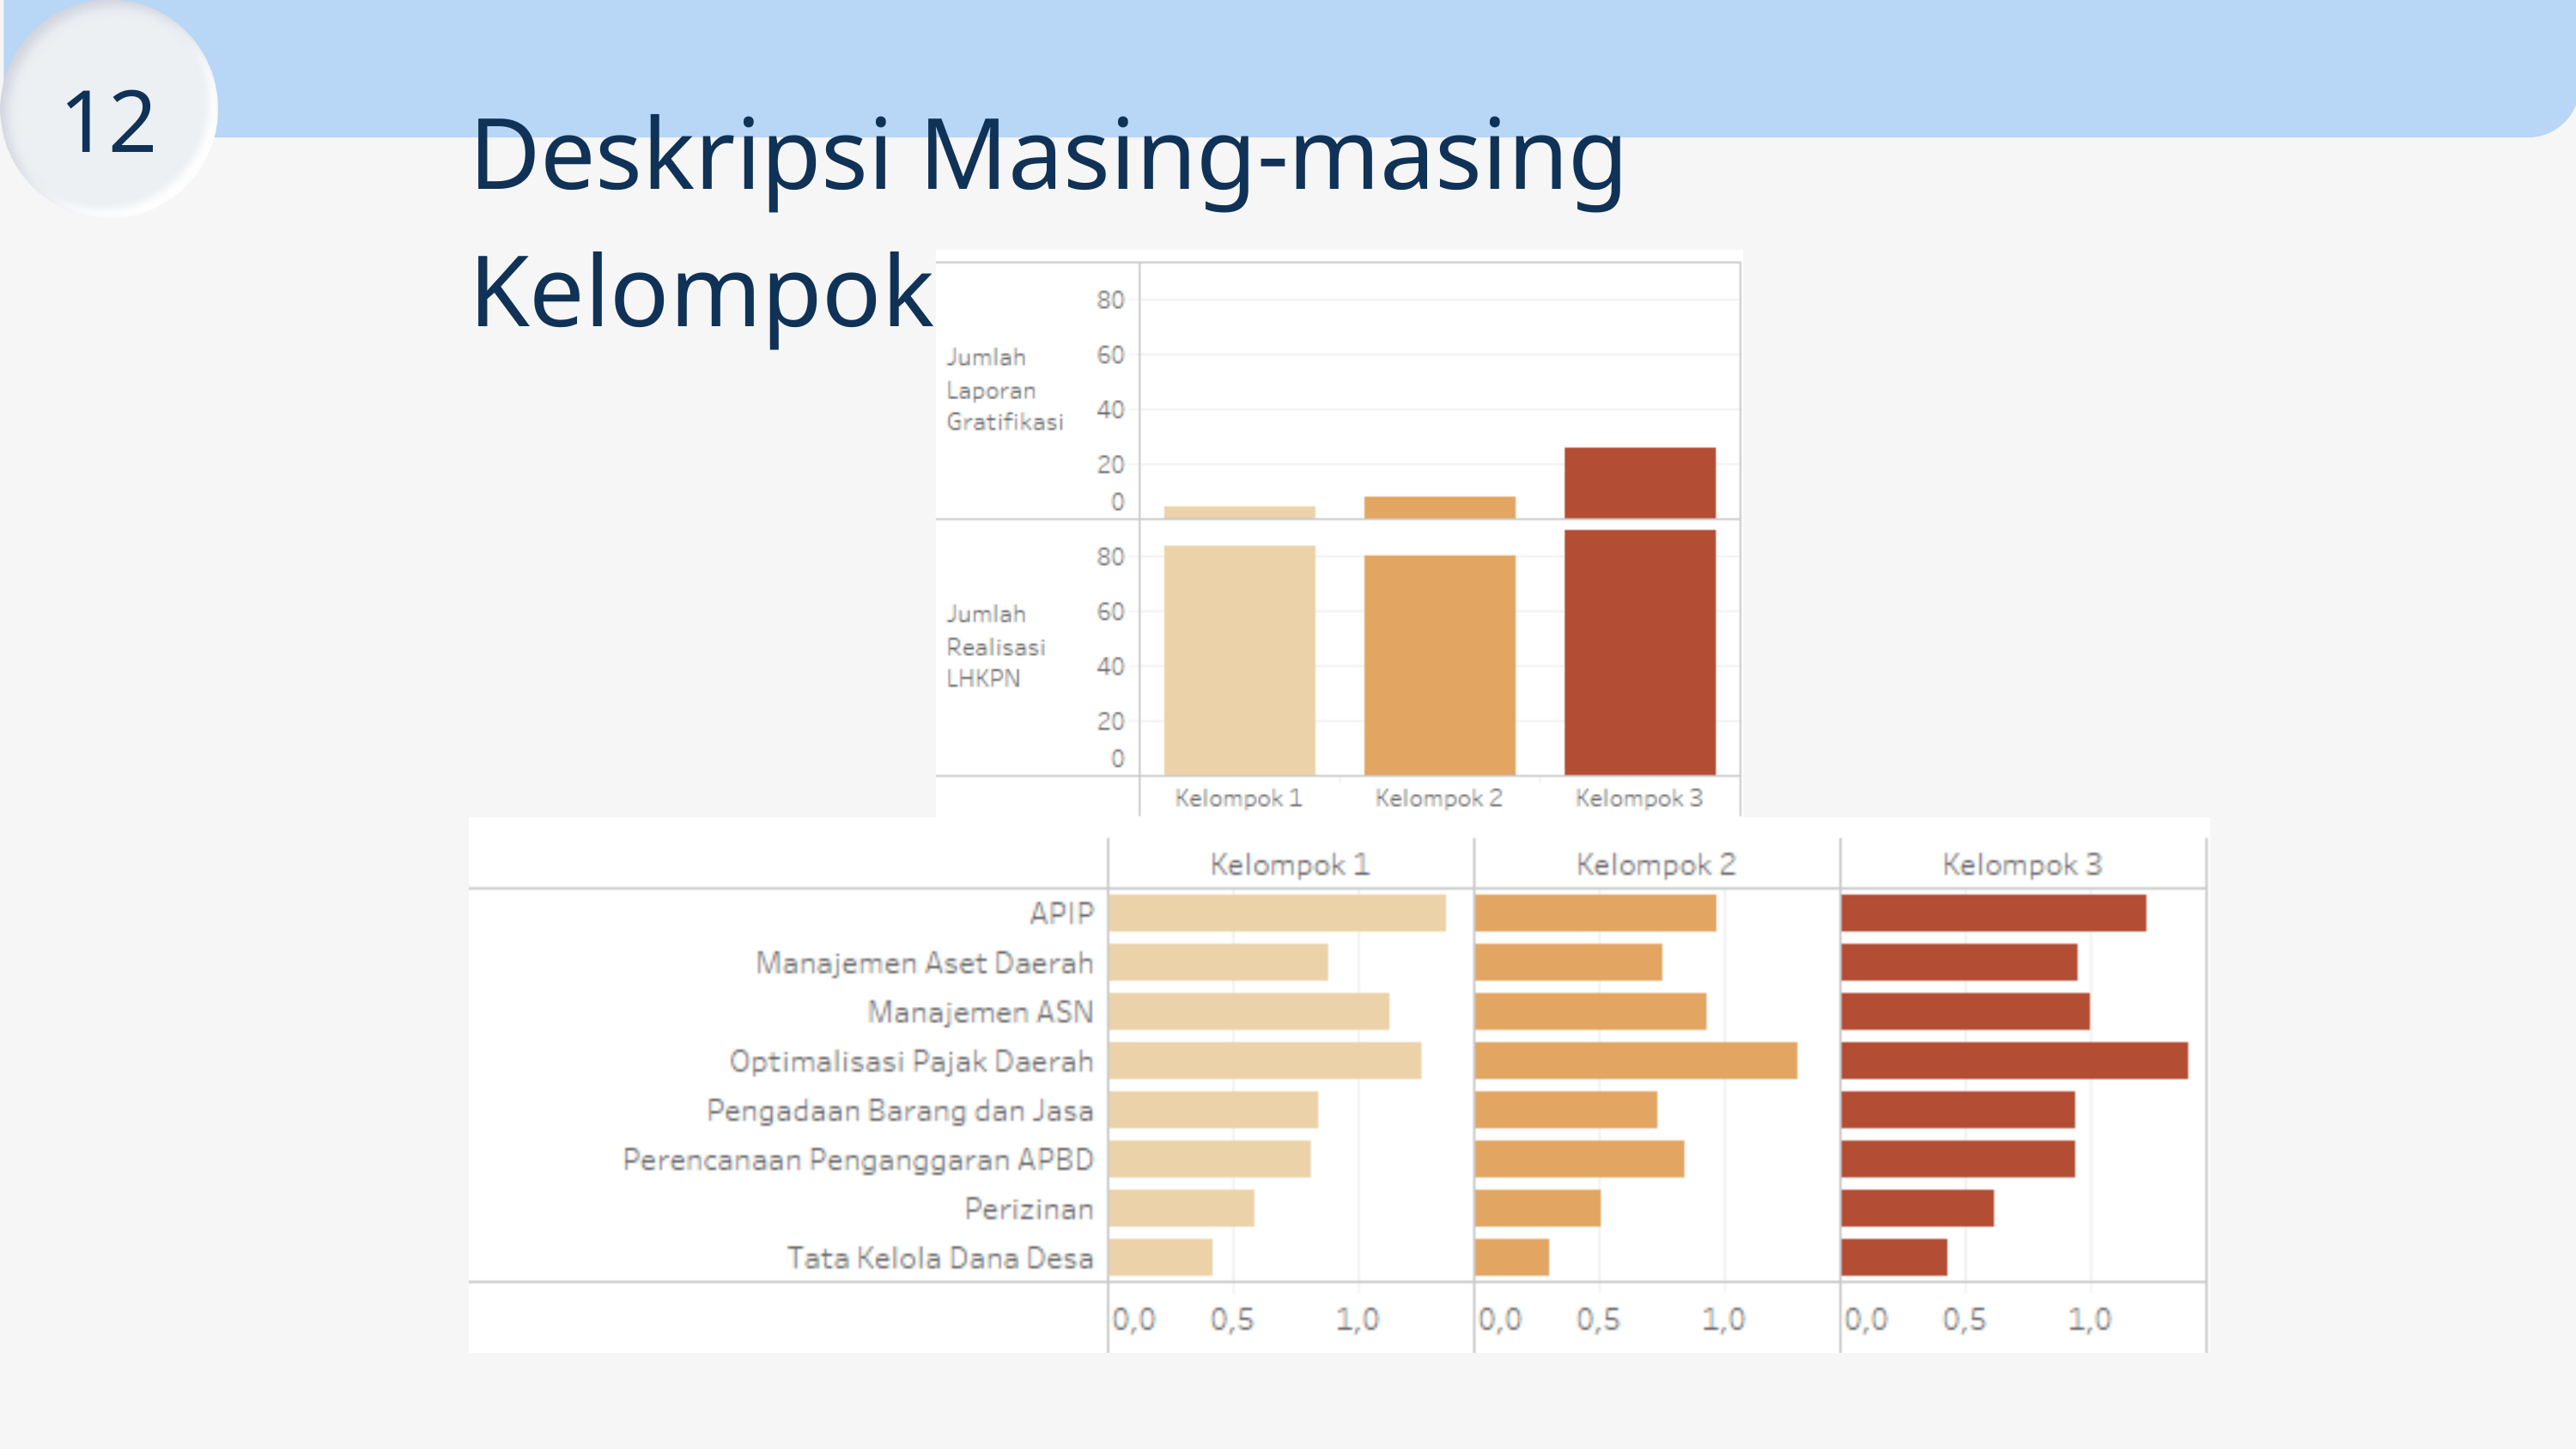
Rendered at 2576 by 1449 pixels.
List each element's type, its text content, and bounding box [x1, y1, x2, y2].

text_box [219, 0, 2576, 138]
text_box Deskripsi Masing-masing Kelompok [469, 147, 2107, 347]
picture [0, 0, 218, 218]
picture [468, 250, 2211, 1353]
